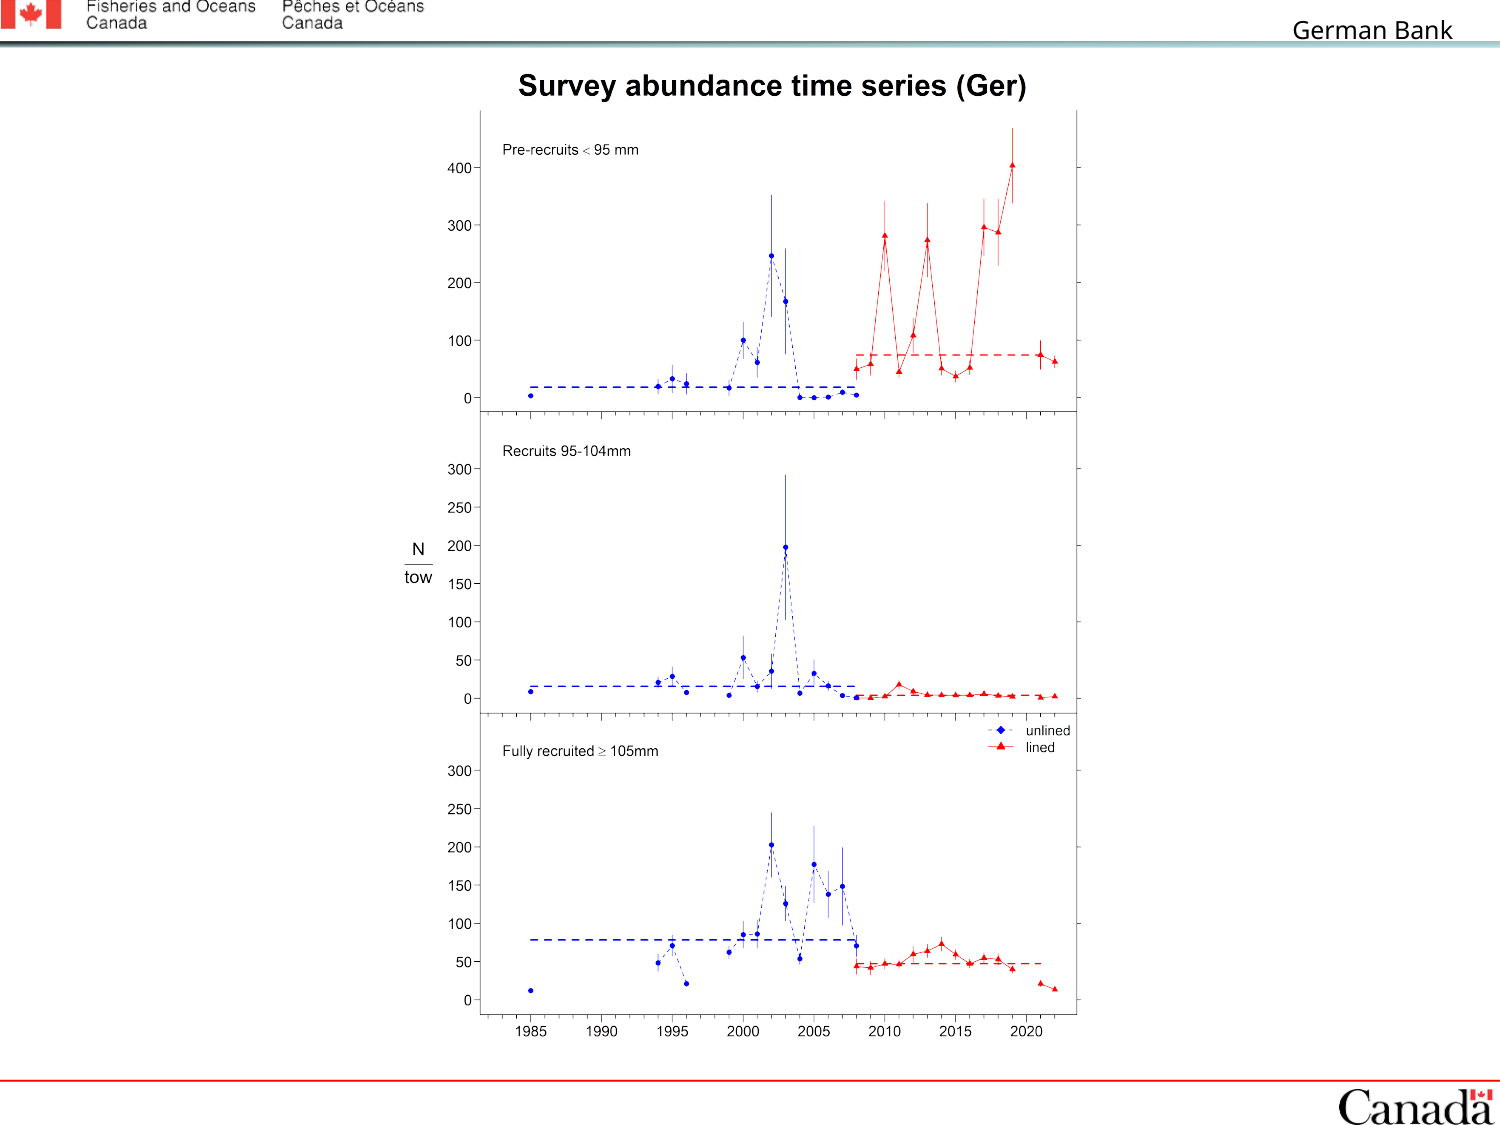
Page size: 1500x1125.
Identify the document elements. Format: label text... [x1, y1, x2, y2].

list German Bank [831, 7, 1469, 52]
picture [0, 0, 1500, 1125]
